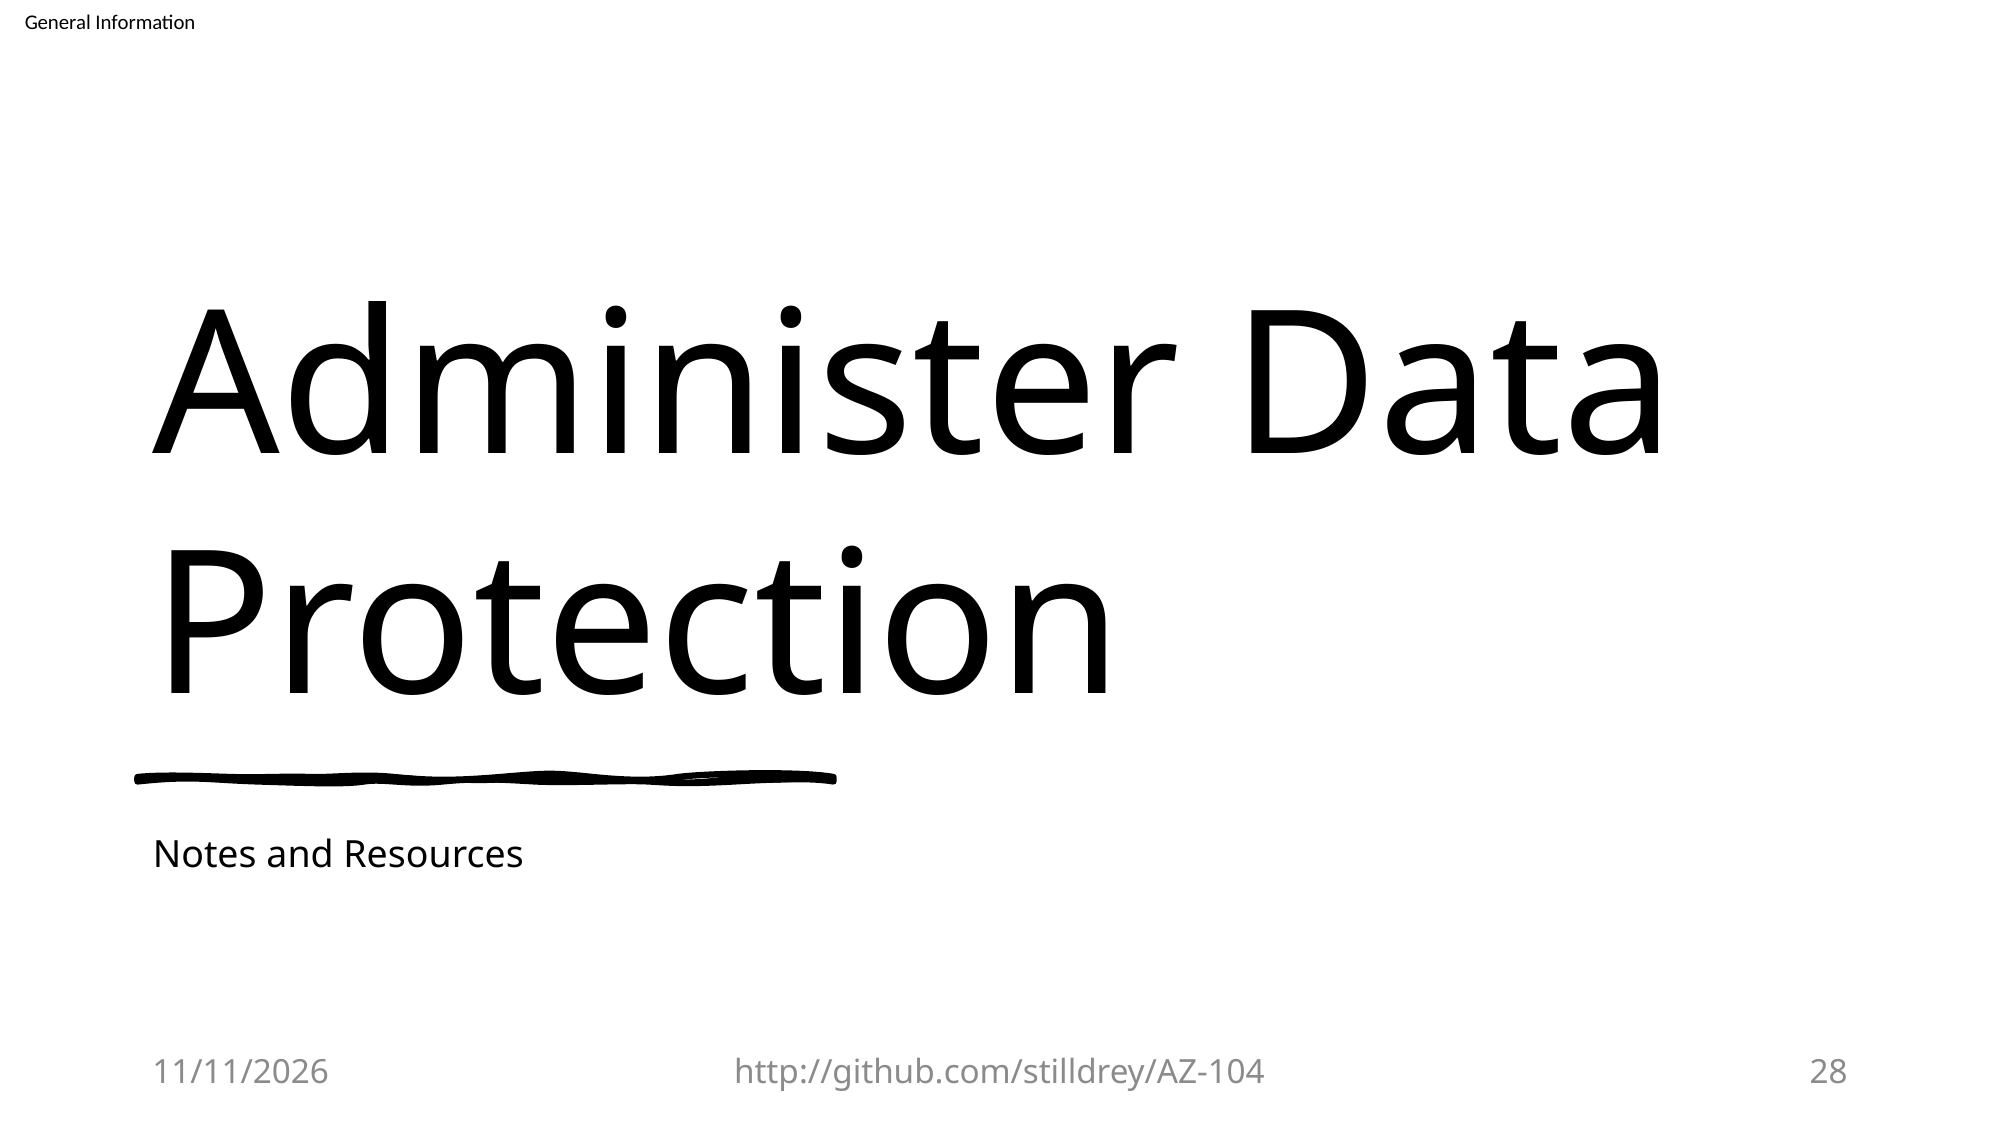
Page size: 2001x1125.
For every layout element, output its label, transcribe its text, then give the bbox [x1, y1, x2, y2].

subtitle Notes and Resources [138, 817, 1863, 1002]
title Administer Data Protection [138, 73, 1863, 741]
footer http://github.com/stilldrey/AZ-104 [662, 1042, 1338, 1103]
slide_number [137, 1042, 588, 1103]
slide_number 28 [1412, 1042, 1863, 1103]
